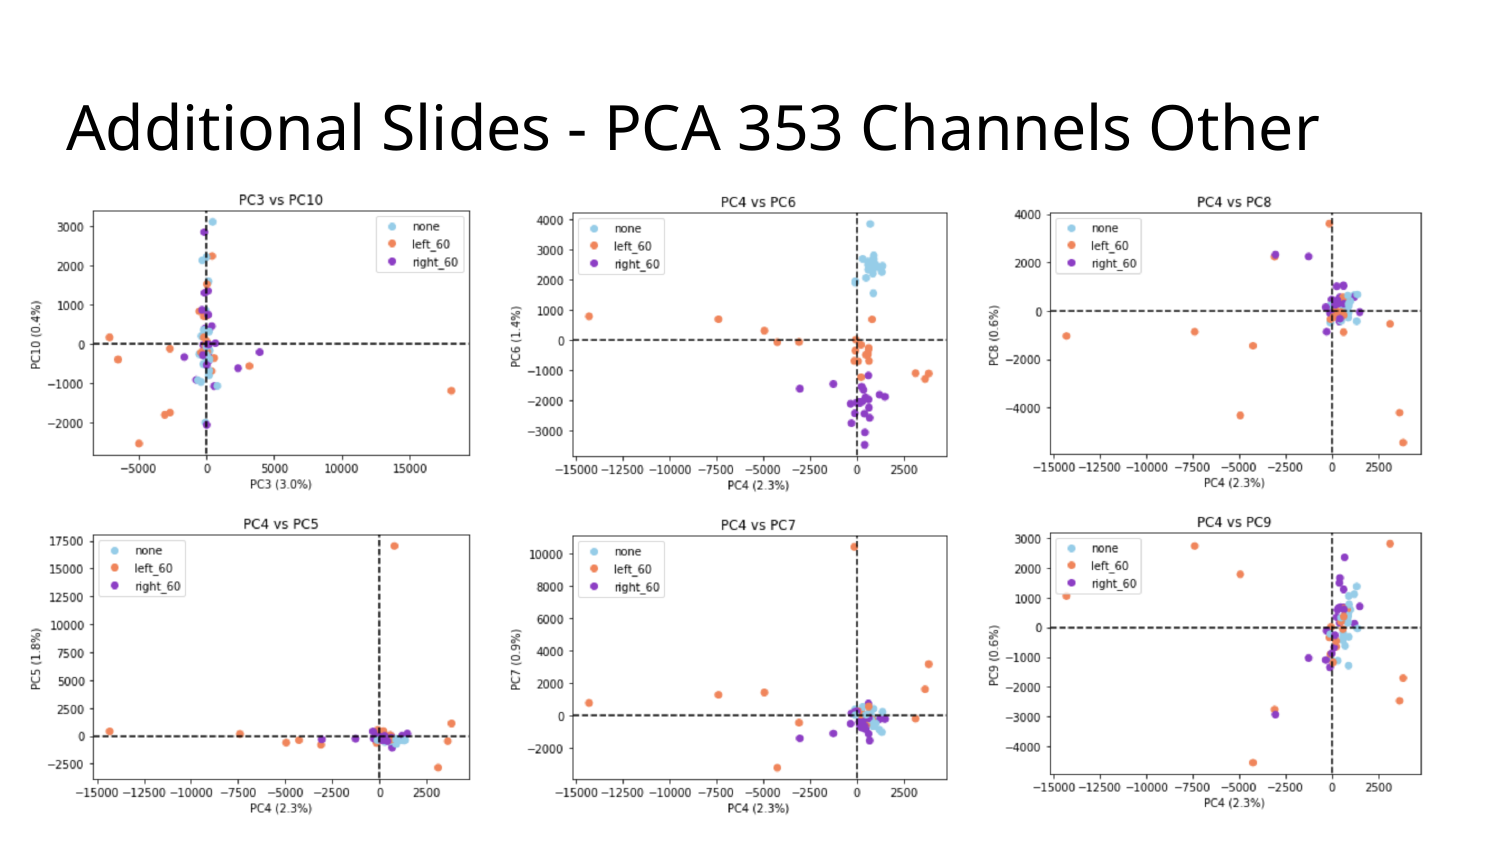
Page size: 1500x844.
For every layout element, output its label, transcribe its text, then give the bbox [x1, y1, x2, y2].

picture [504, 191, 956, 819]
picture [24, 191, 480, 819]
title Additional Slides - PCA 353 Channels Other [51, 72, 1449, 167]
picture [979, 191, 1427, 819]
